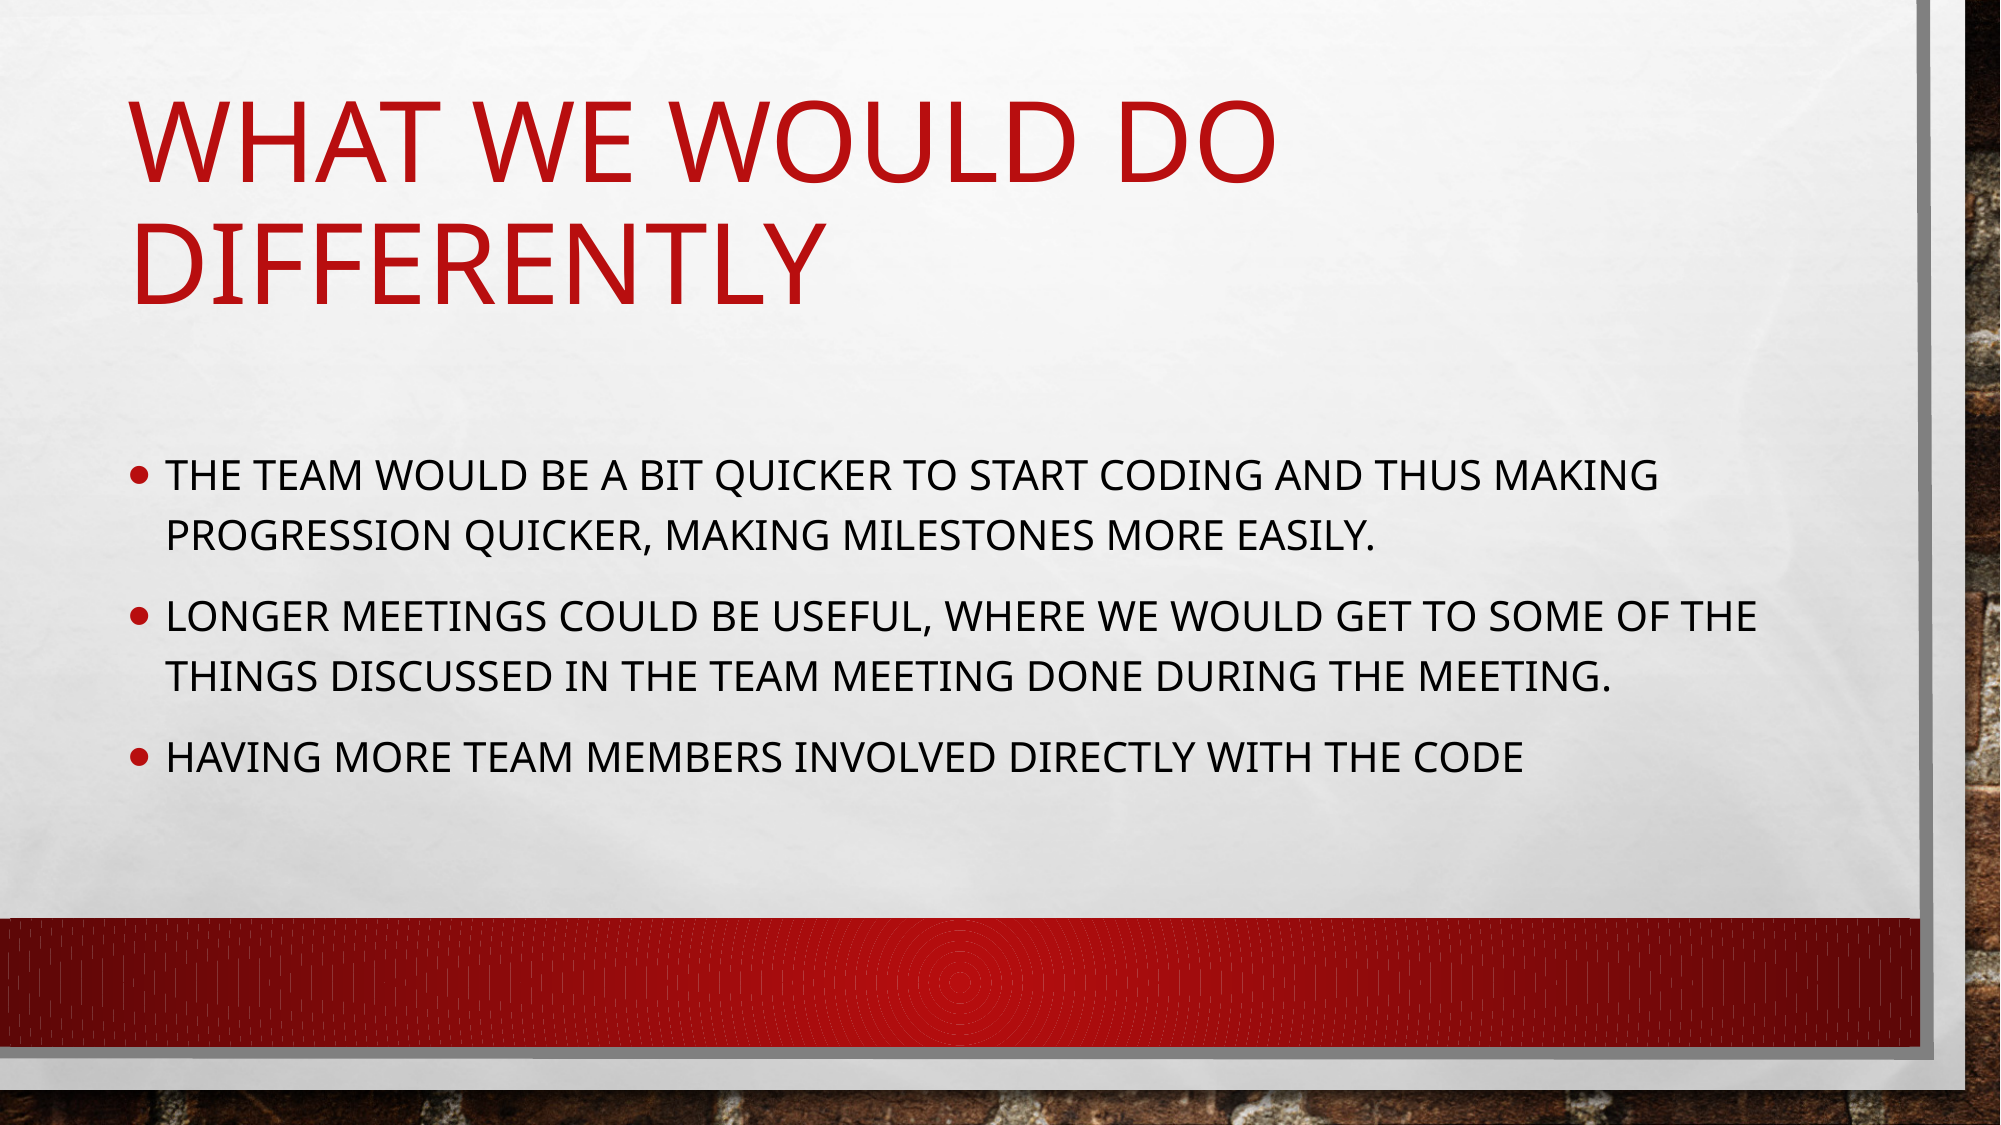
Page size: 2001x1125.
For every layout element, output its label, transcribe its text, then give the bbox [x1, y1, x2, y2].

title What we would do differently [112, 112, 1818, 302]
picture [0, 0, 2000, 1125]
list the team would be a bit quicker to start coding and thus making progression quicker, making milestones more easily. longer meetings could be useful, where we would get to some of the things discussed in the team meeting done during the meeting. Having more team members involved directly with the code [112, 338, 1818, 882]
